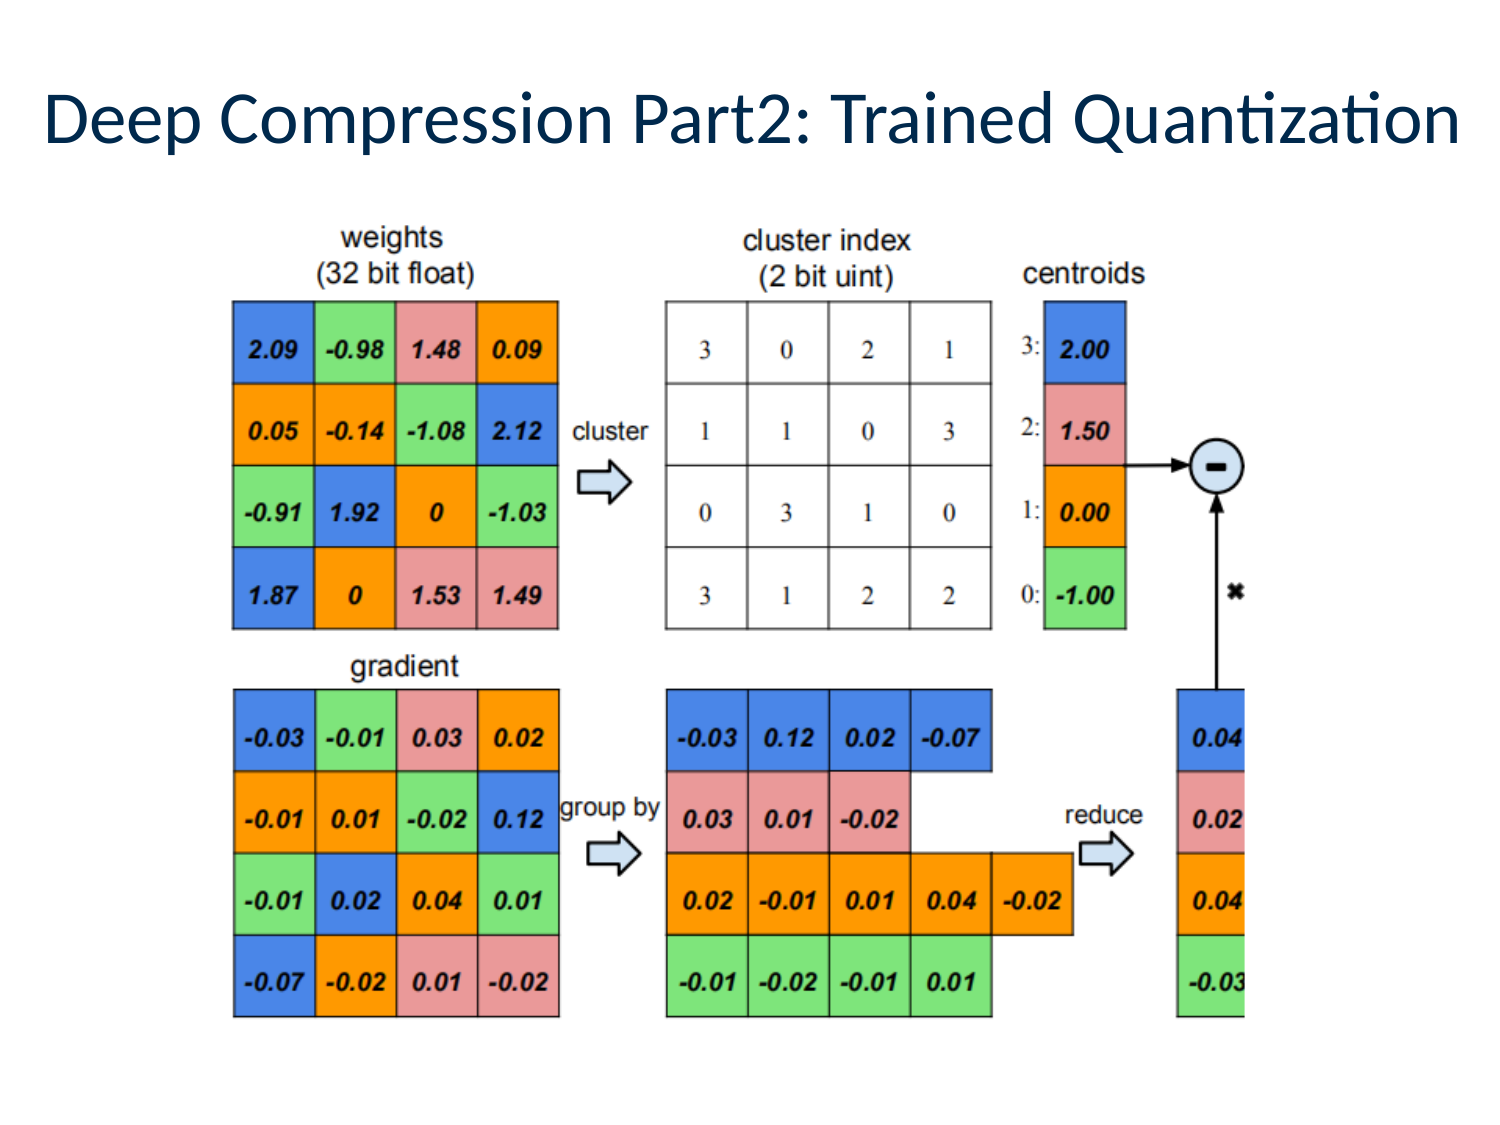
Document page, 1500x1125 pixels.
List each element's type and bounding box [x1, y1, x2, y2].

picture [155, 188, 1345, 1049]
text_box [41, 68, 1046, 115]
